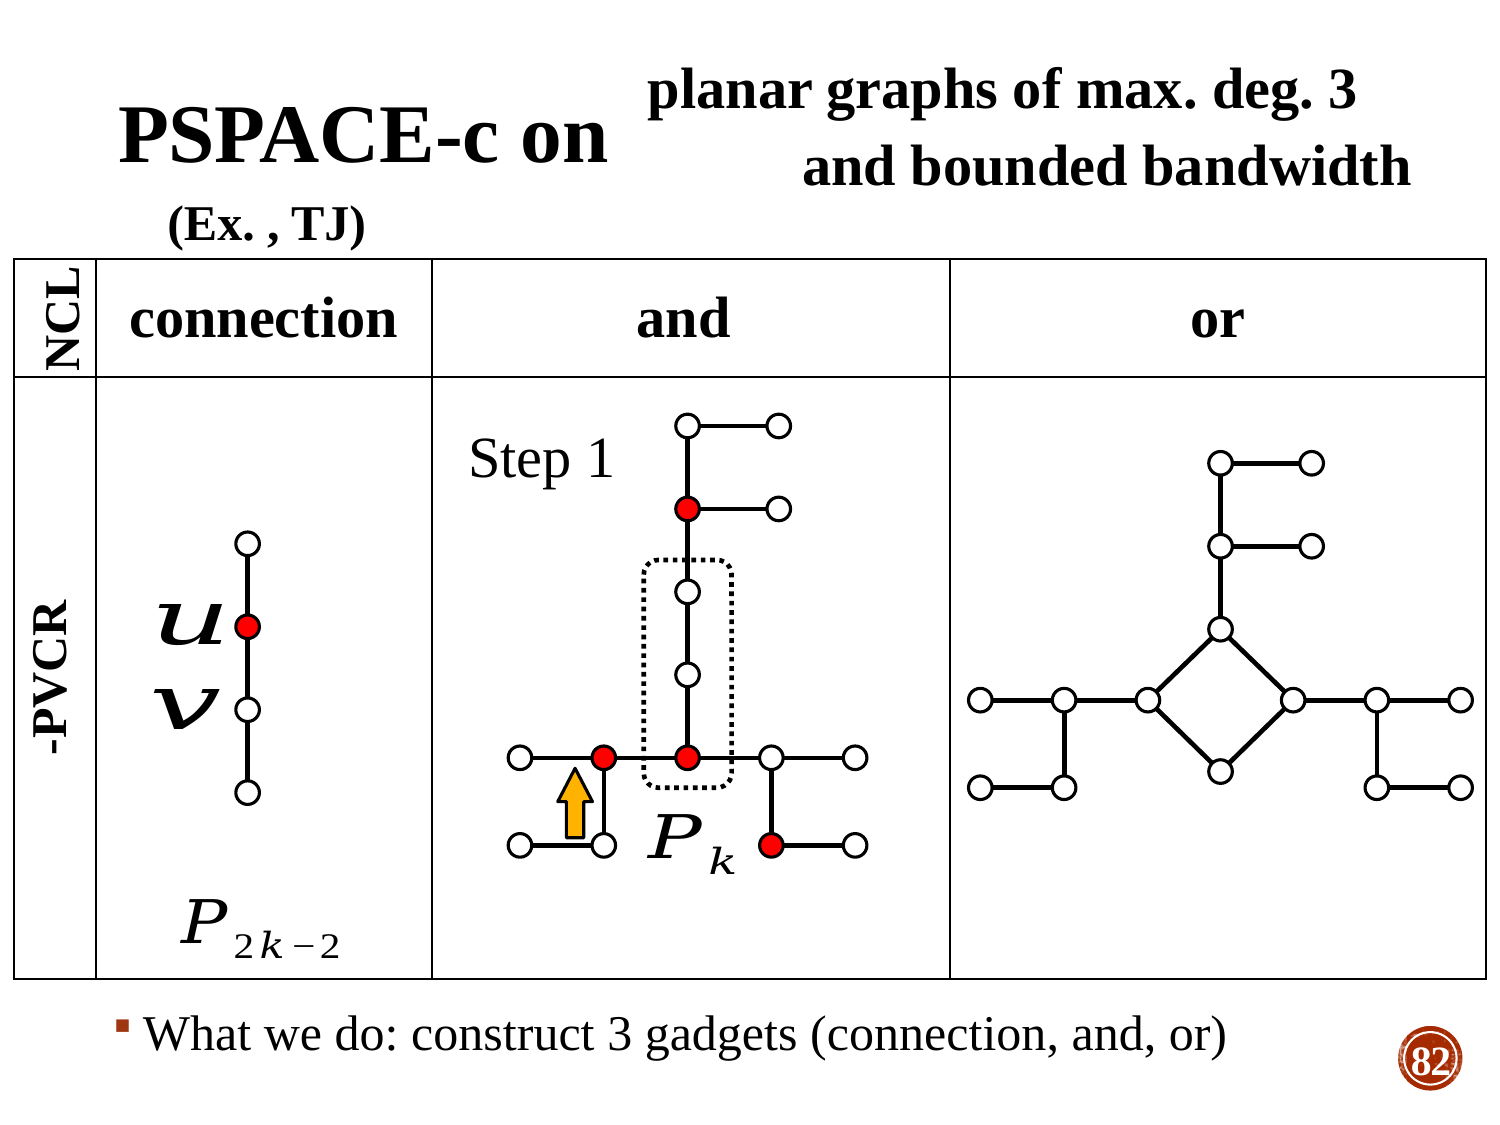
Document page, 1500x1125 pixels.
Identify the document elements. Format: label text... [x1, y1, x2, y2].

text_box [1232, 711, 1282, 760]
text_box [591, 744, 617, 771]
text_box [1364, 775, 1390, 801]
text_box [1135, 687, 1161, 713]
text_box [234, 530, 261, 557]
text_box [642, 558, 733, 789]
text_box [631, 46, 1429, 204]
text_box [1207, 758, 1234, 785]
text_box [234, 697, 261, 723]
text_box [766, 413, 792, 439]
text_box [766, 496, 792, 522]
text_box [1207, 533, 1234, 559]
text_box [1159, 711, 1210, 760]
slide_number 82 [1391, 1028, 1471, 1089]
text_box [967, 687, 993, 713]
text_box [1207, 616, 1234, 643]
text_box [556, 767, 594, 839]
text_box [1232, 641, 1282, 690]
title PSPACE-c on [103, 59, 1416, 211]
text_box [674, 413, 701, 439]
text_box [967, 774, 993, 801]
list What we do: construct 3 gadgets (connection, and, or) [97, 999, 1392, 1081]
text_box [842, 744, 868, 771]
text_box [1448, 687, 1474, 713]
text_box [591, 832, 617, 859]
text_box Step 1 [453, 411, 631, 497]
text_box [1207, 450, 1234, 476]
text_box [842, 832, 868, 859]
text_box [234, 780, 261, 806]
text_box [507, 832, 533, 859]
text_box NCL [22, 251, 97, 387]
text_box [1364, 687, 1390, 713]
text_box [1159, 641, 1210, 690]
text_box [1051, 775, 1077, 801]
text_box [1280, 687, 1306, 713]
text_box [1448, 774, 1474, 801]
text_box [1051, 687, 1077, 713]
text_box [1299, 450, 1325, 477]
text_box [507, 744, 533, 771]
text_box [758, 832, 784, 859]
text_box [234, 614, 261, 640]
text_box [1299, 533, 1325, 560]
text_box [674, 496, 701, 522]
text_box [758, 744, 784, 771]
